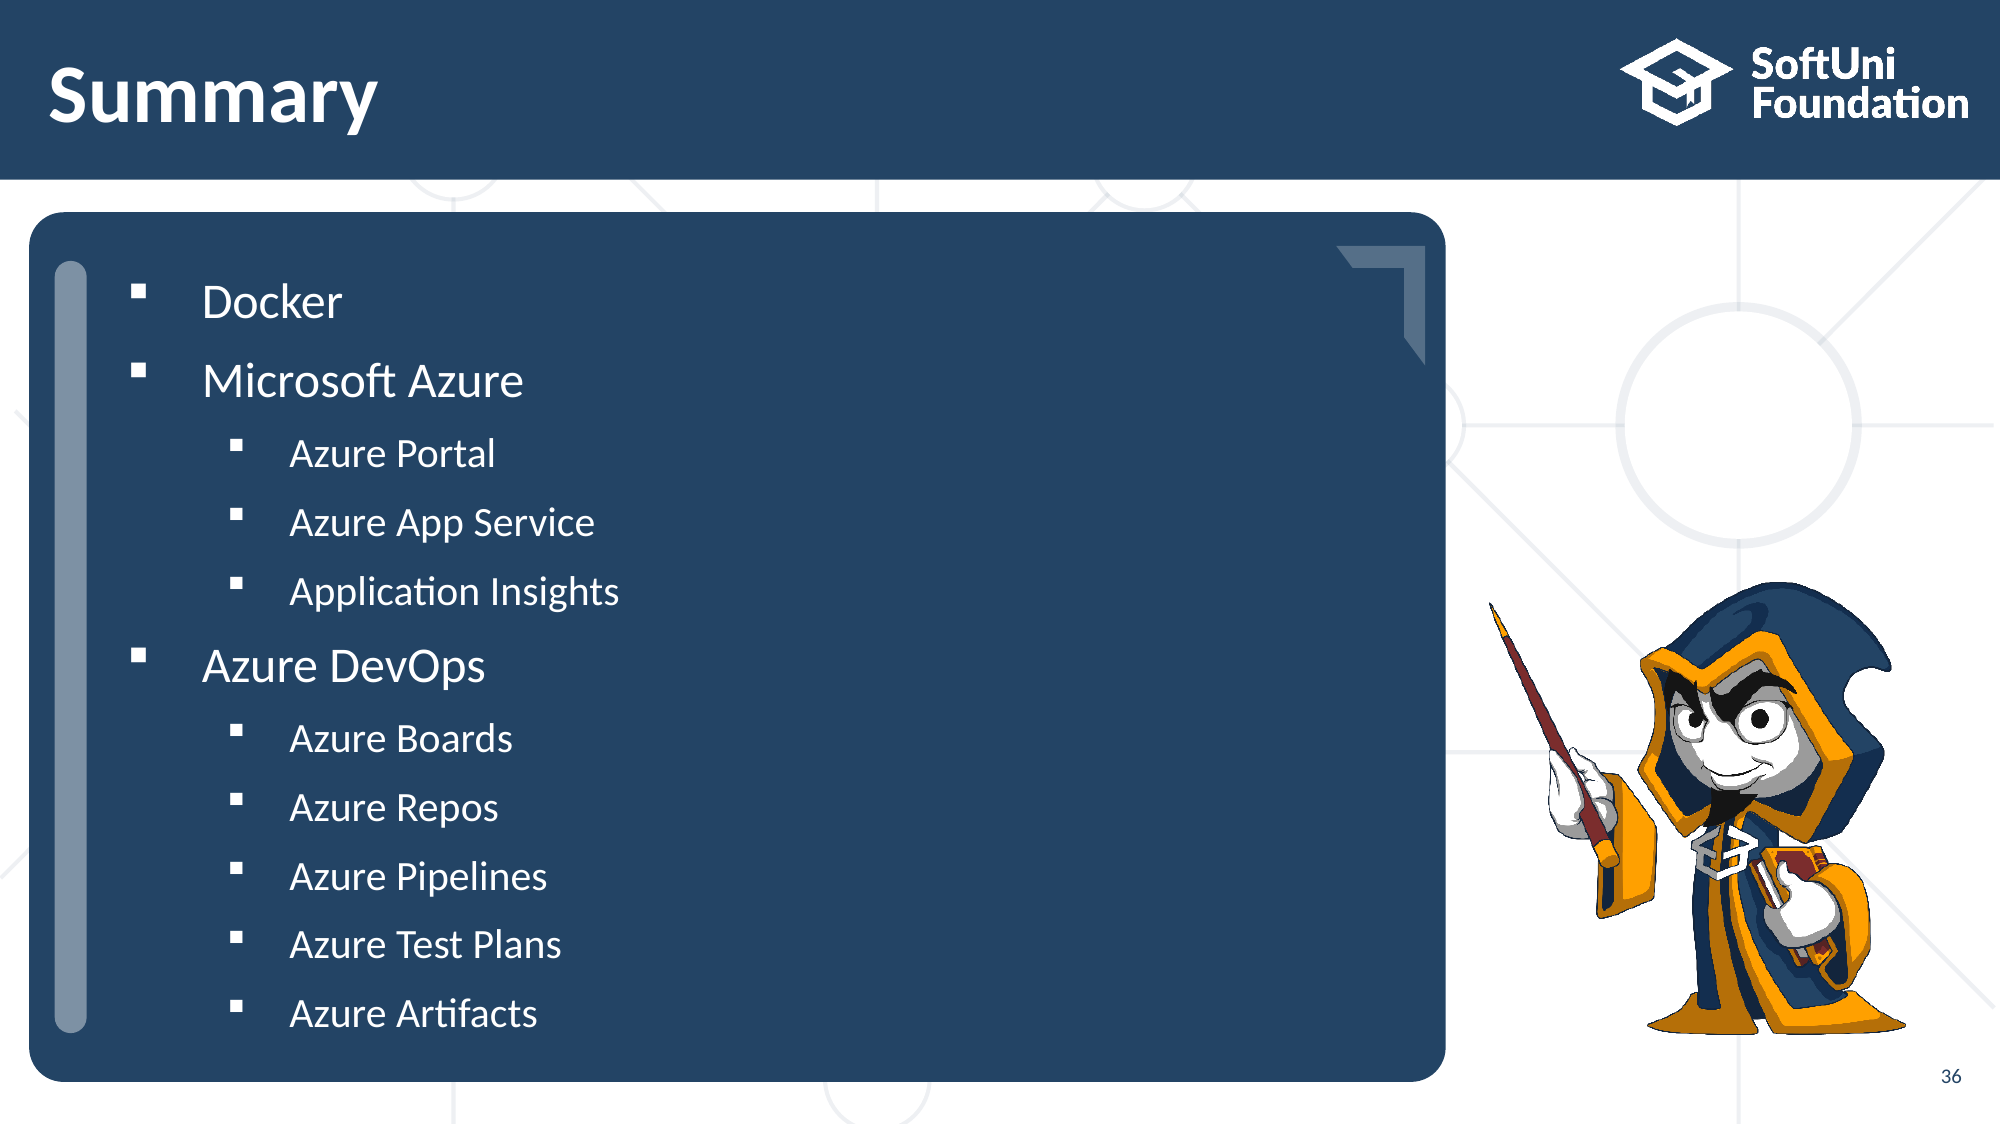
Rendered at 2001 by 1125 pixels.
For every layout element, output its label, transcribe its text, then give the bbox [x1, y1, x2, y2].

picture [1619, 38, 1968, 126]
slide_number 36 [1897, 1049, 1968, 1101]
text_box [28, 211, 1446, 1083]
title Summary [31, 16, 1591, 162]
picture [1473, 541, 1947, 1054]
